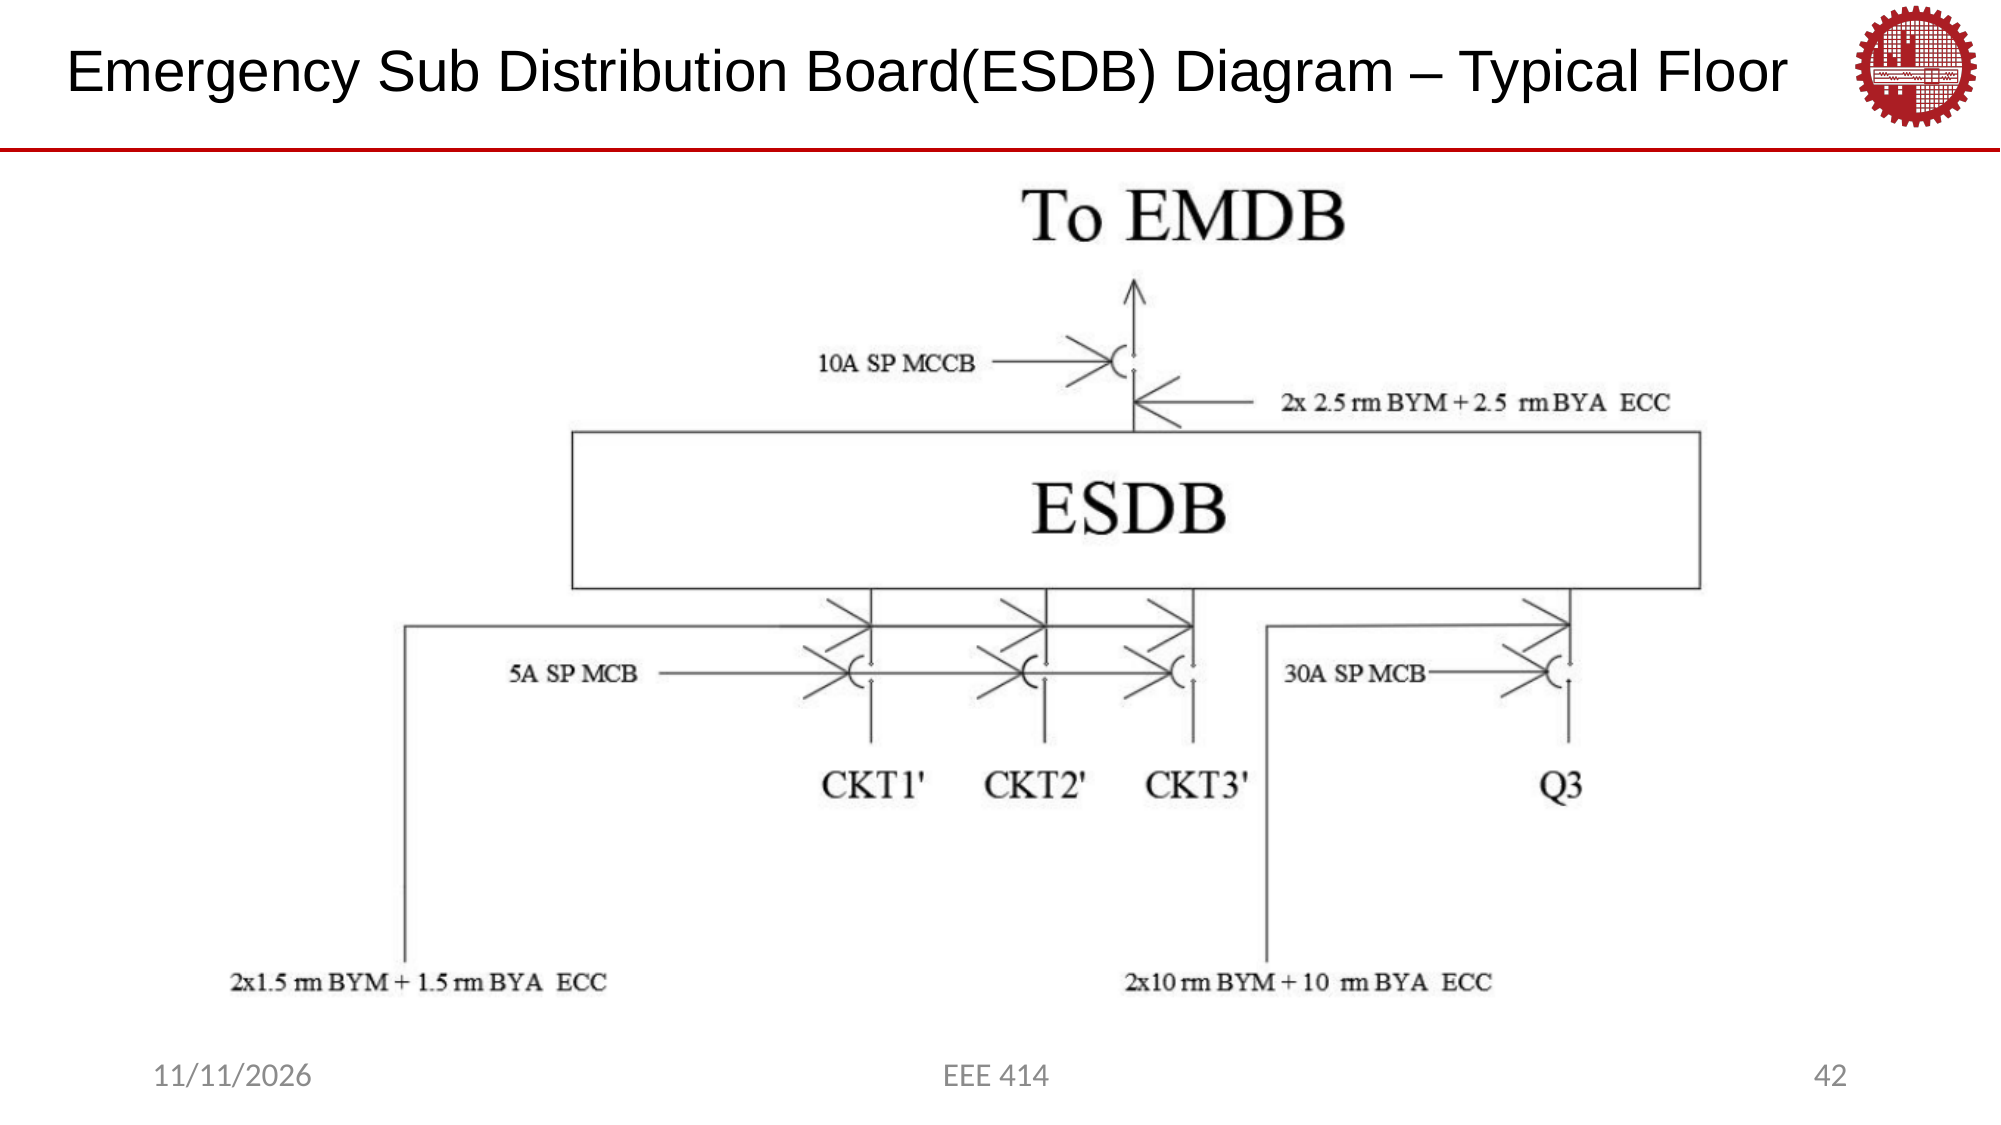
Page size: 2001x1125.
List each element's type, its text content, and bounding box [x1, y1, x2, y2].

picture [158, 158, 1759, 1031]
slide_number 42 [1412, 1042, 1863, 1103]
picture [1854, 4, 1978, 128]
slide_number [137, 1042, 588, 1103]
footer EEE 414 [662, 1042, 1338, 1103]
text_box Emergency Sub Distribution Board(ESDB) Diagram – Typical Floor [51, 25, 1833, 149]
